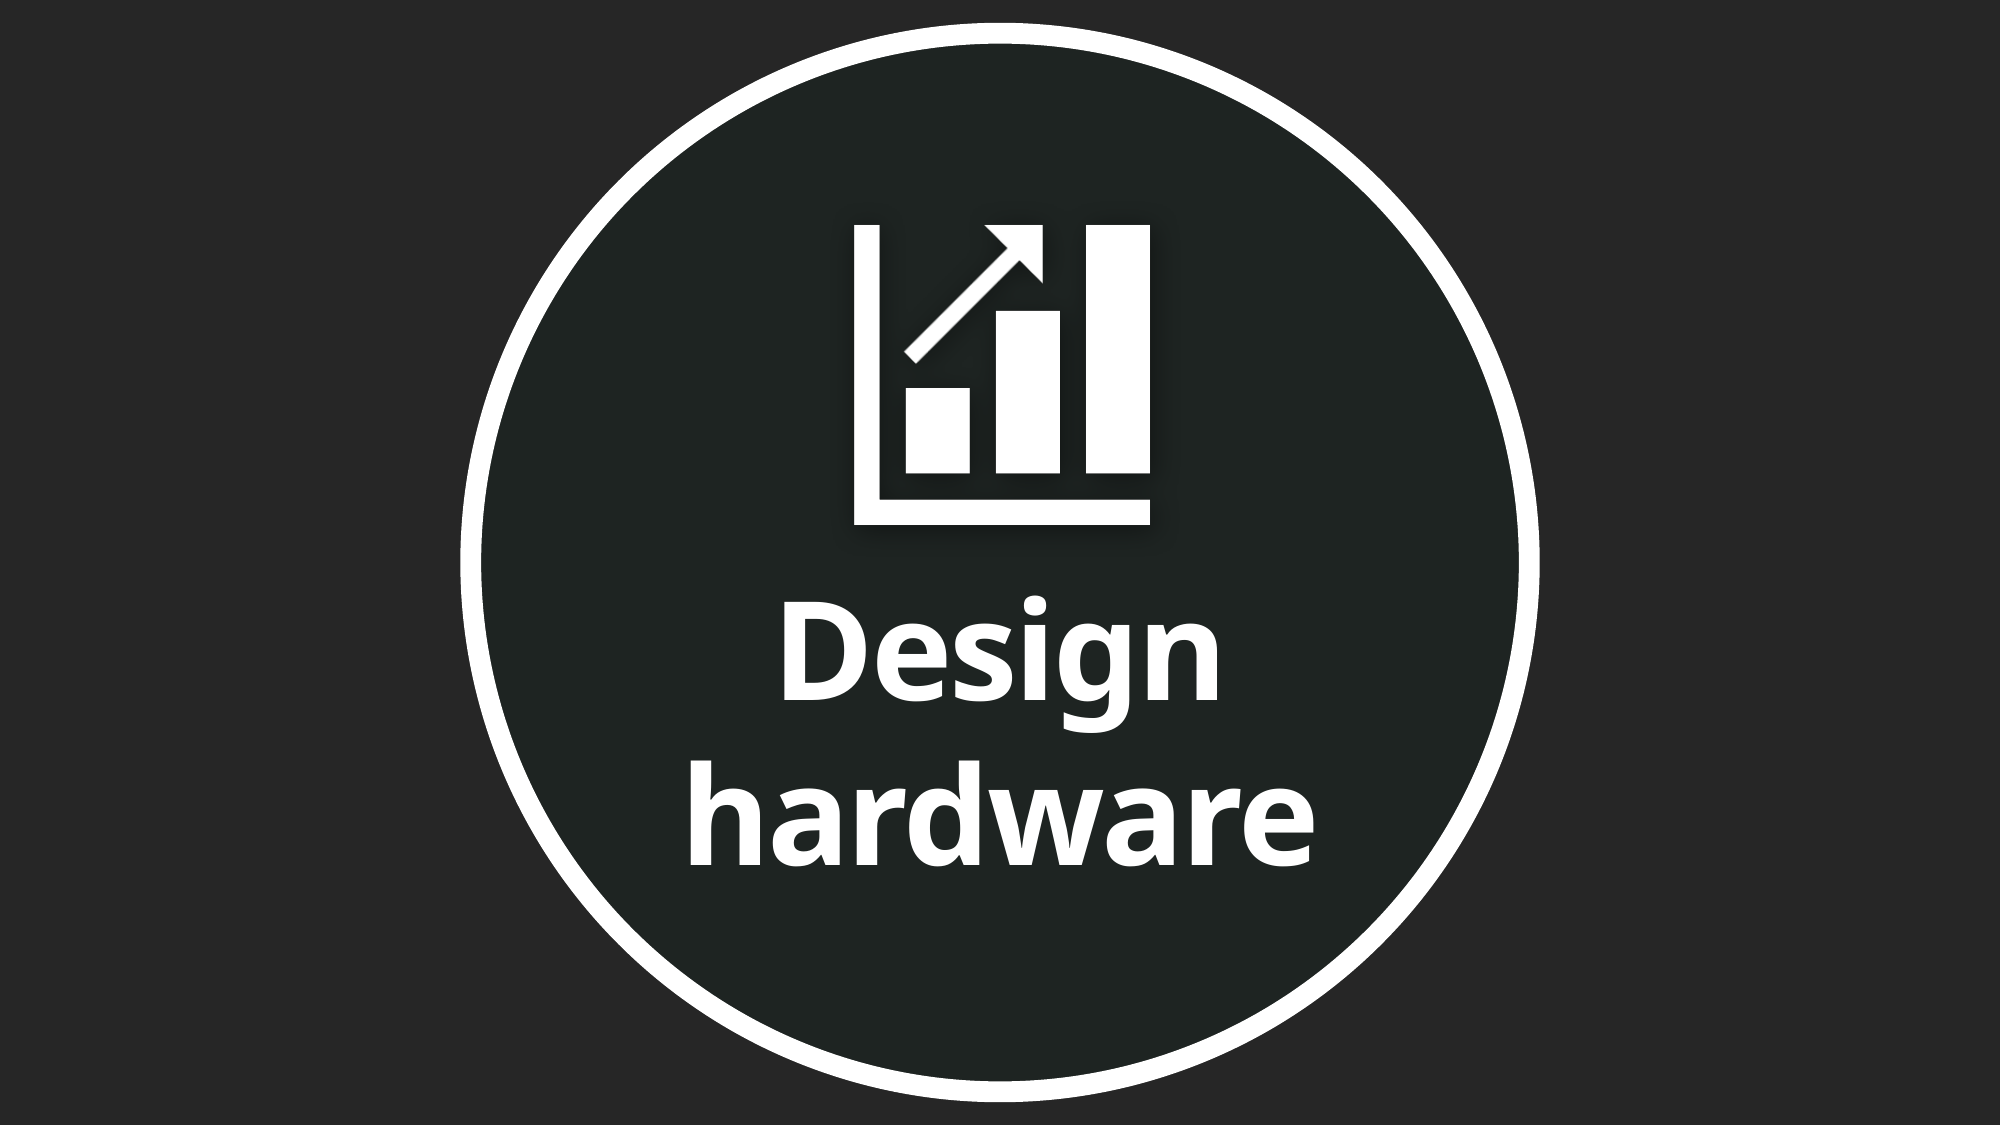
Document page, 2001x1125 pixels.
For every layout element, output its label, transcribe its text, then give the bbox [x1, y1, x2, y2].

text_box Design hardware [483, 556, 1517, 901]
text_box [469, 32, 1531, 681]
picture [794, 169, 1206, 581]
text_box [591, 901, 1409, 1093]
